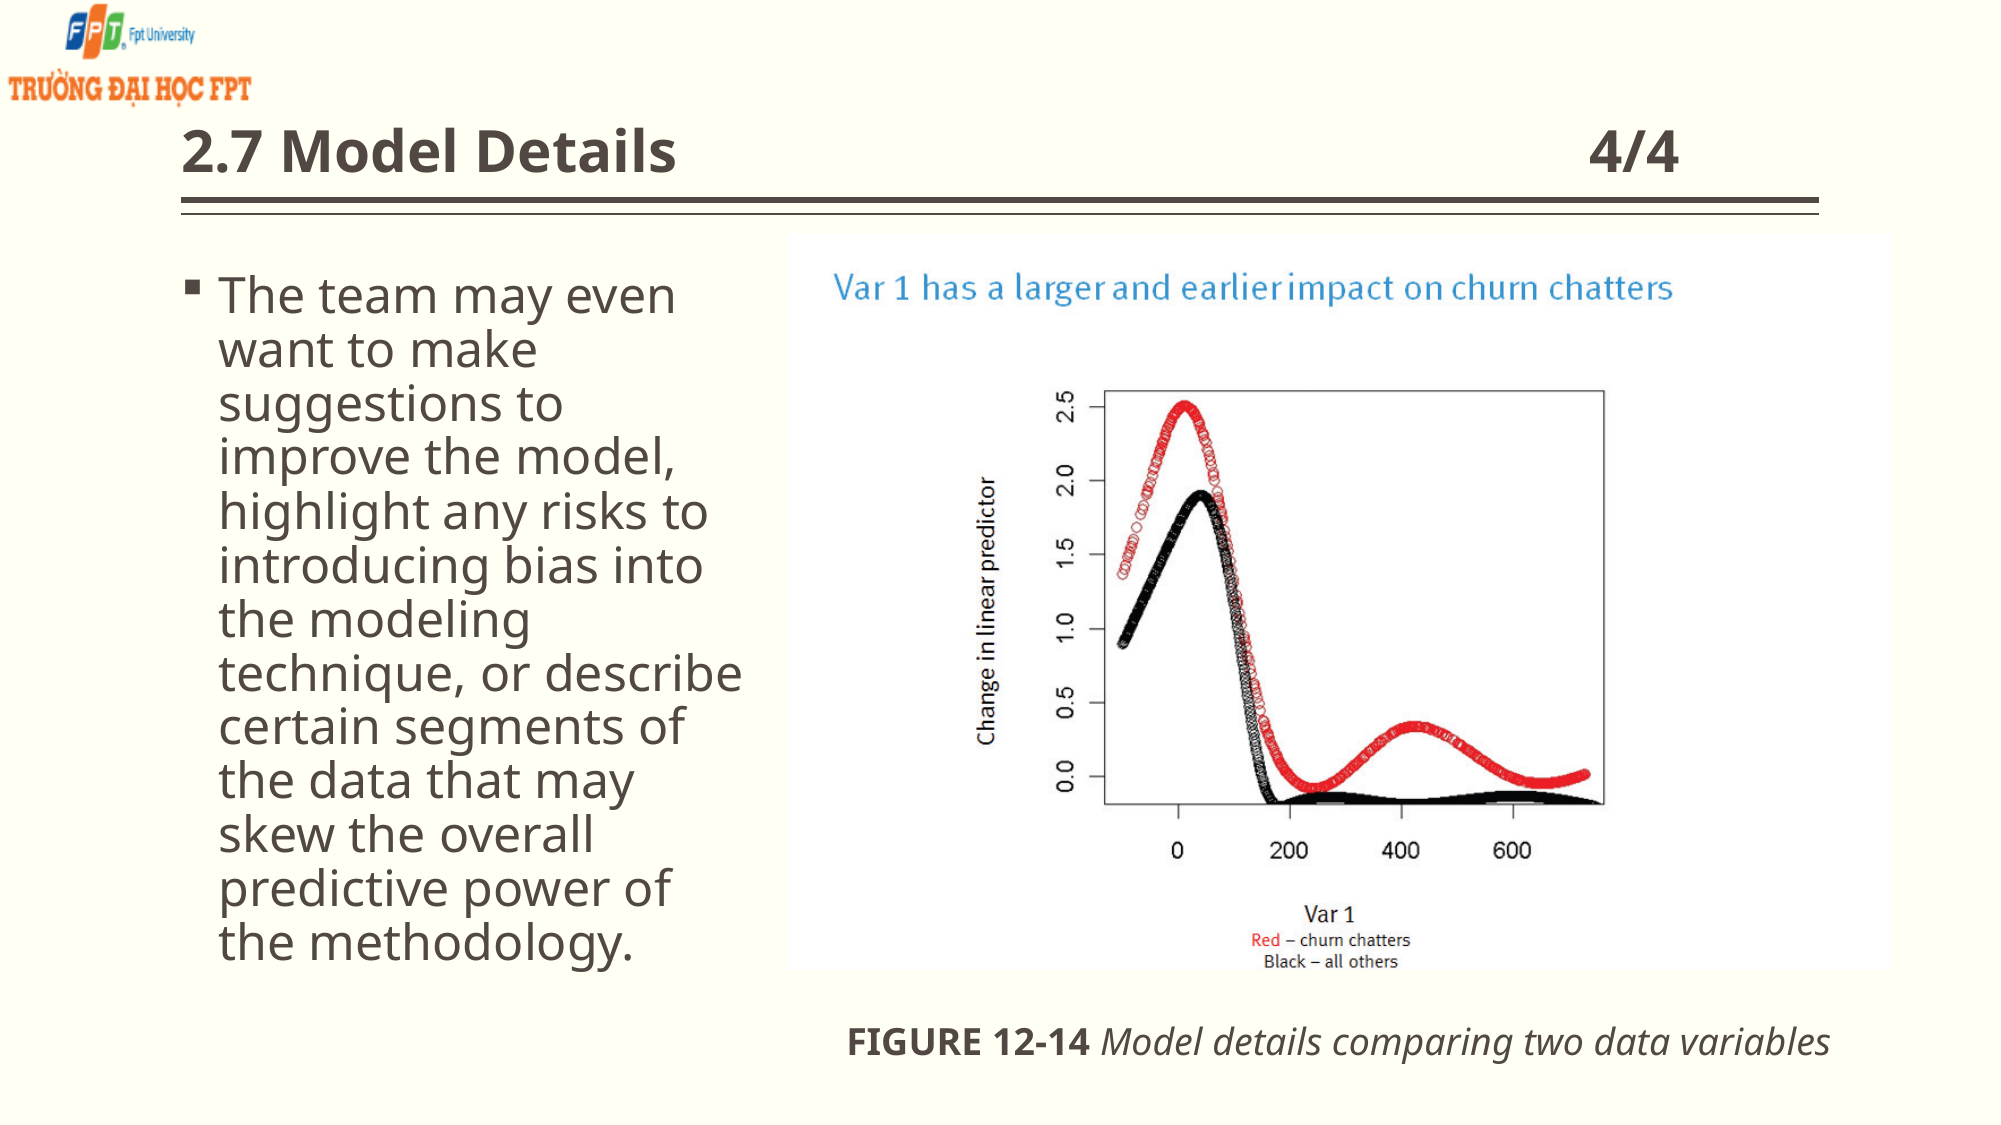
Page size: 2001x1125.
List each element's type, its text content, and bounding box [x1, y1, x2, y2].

list The team may even want to make suggestions to improve the model, highlight any risks to introducing bias into the modeling technique, or describe certain segments of the data that may skew the overall predictive power of the methodology. [181, 262, 746, 1013]
picture [786, 233, 1892, 970]
picture [0, 0, 272, 121]
text_box FIGURE 12-14 Model details comparing two data variables [831, 1010, 1847, 1071]
title 2.7 Model Details 4/4 [181, 12, 1819, 193]
